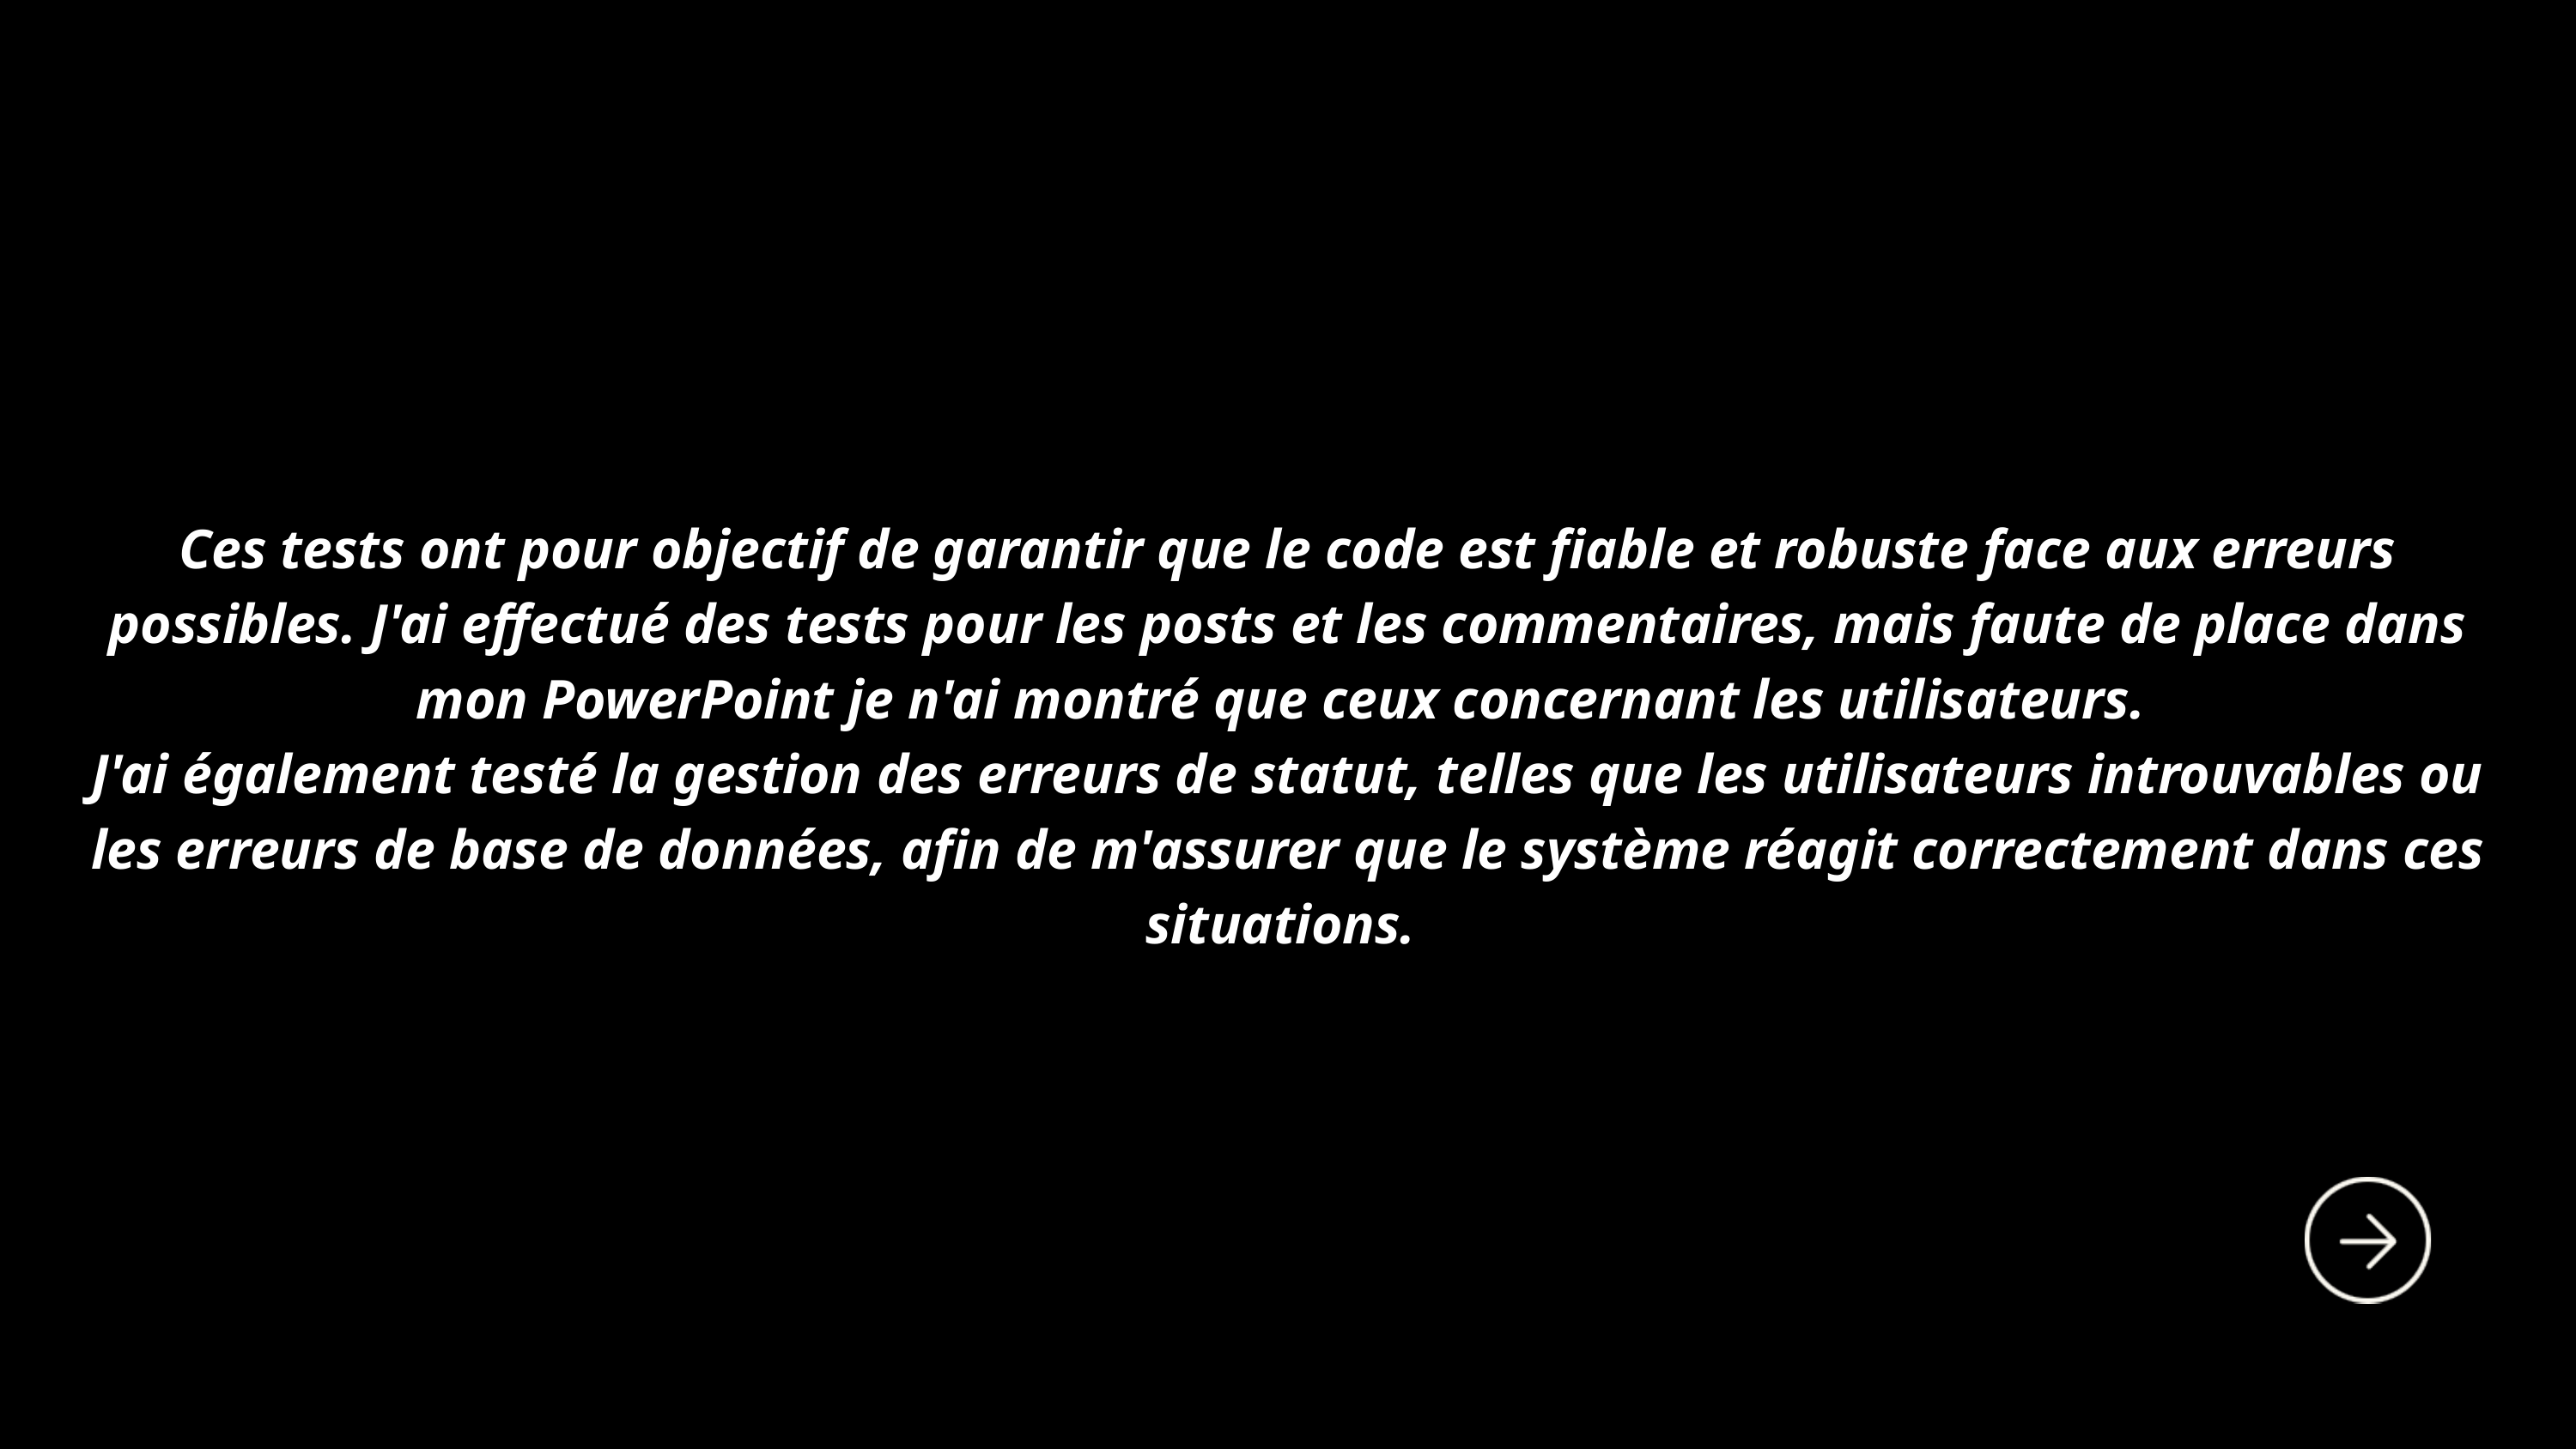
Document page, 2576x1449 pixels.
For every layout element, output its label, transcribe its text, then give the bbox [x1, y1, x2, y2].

text_box [2305, 1177, 2432, 1304]
text_box Ces tests ont pour objectif de garantir que le code est fiable et robuste face aux erreurs possibles. J'ai effectué des tests pour les posts et les commentaires, mais faute de place dans mon PowerPoint je n'ai montré que ceux concernant les utilisateurs. J'ai également testé la gestion des erreurs de statut, telles que les utilisateurs introuvables ou les erreurs de base de données, afin de m'assurer que le système réagit correctement dans ces situations. [57, 504, 2519, 955]
